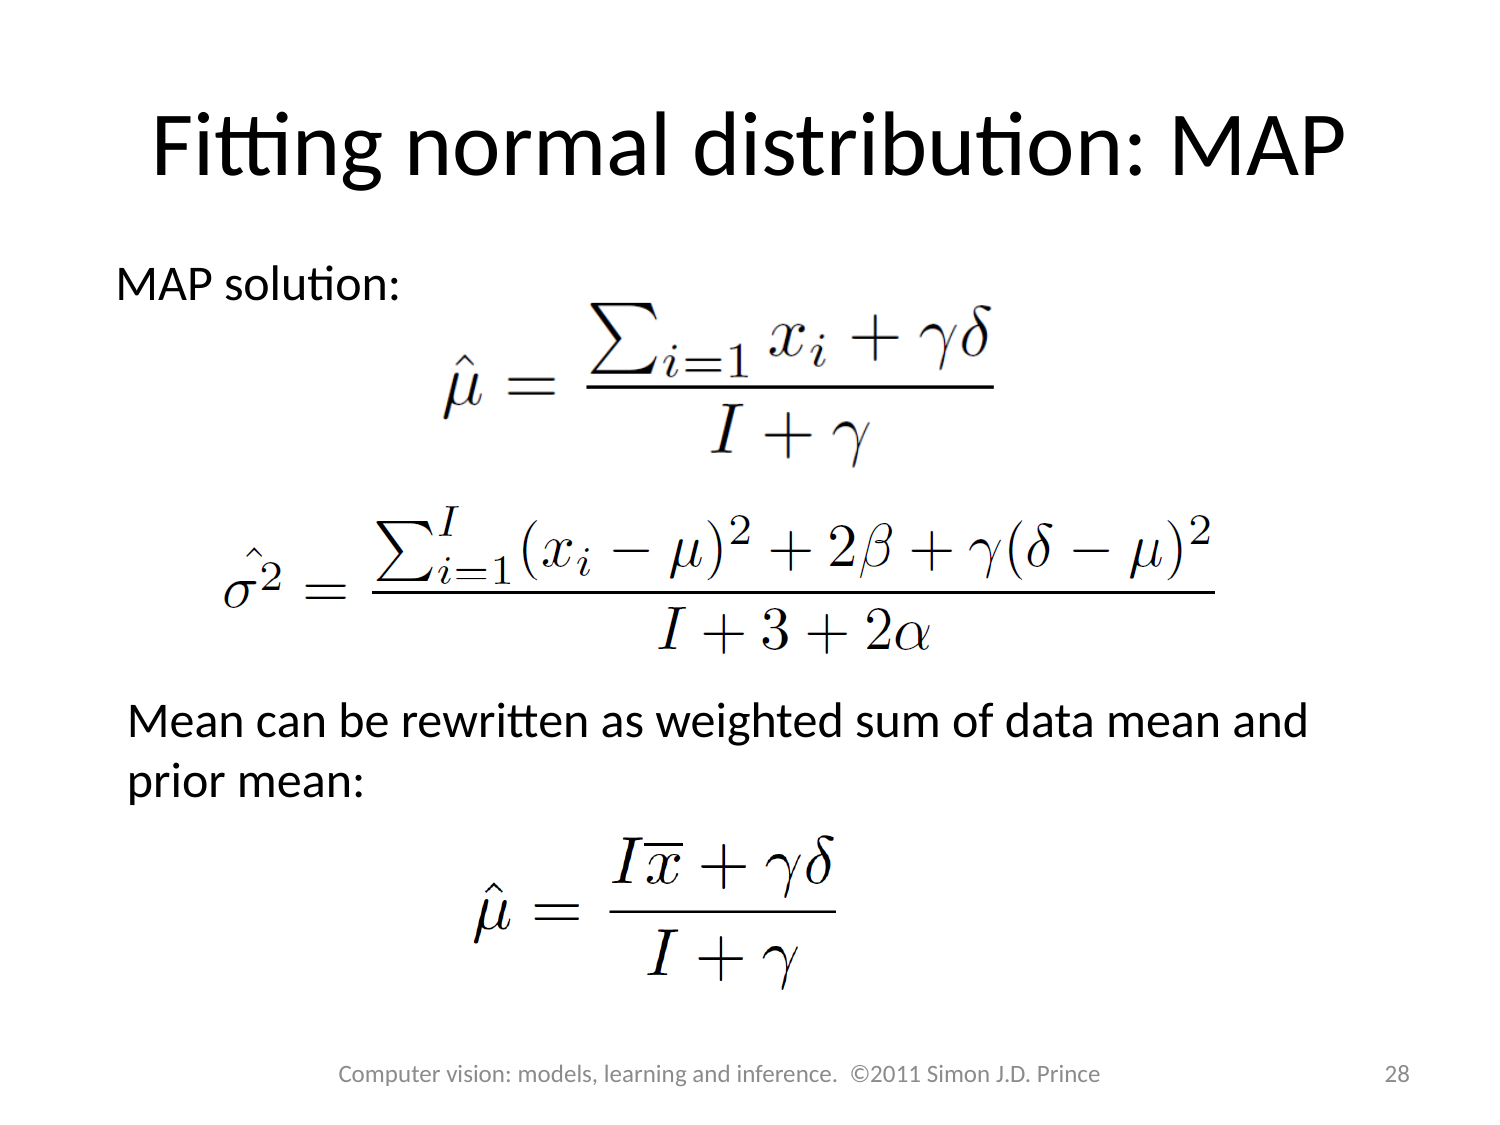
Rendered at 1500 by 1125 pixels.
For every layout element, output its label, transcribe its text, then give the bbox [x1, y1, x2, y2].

picture [430, 266, 1016, 484]
slide_number 28 [1140, 1042, 1425, 1103]
text_box MAP solution: [100, 243, 417, 319]
picture [454, 798, 845, 997]
text_box Mean can be rewritten as weighted sum of data mean and prior mean: [112, 680, 1365, 816]
title Fitting normal distribution: MAP [75, 45, 1425, 233]
footer Computer vision: models, learning and inference. ©2011 Simon J.D. Prince [301, 1042, 1140, 1103]
picture [218, 489, 1223, 670]
